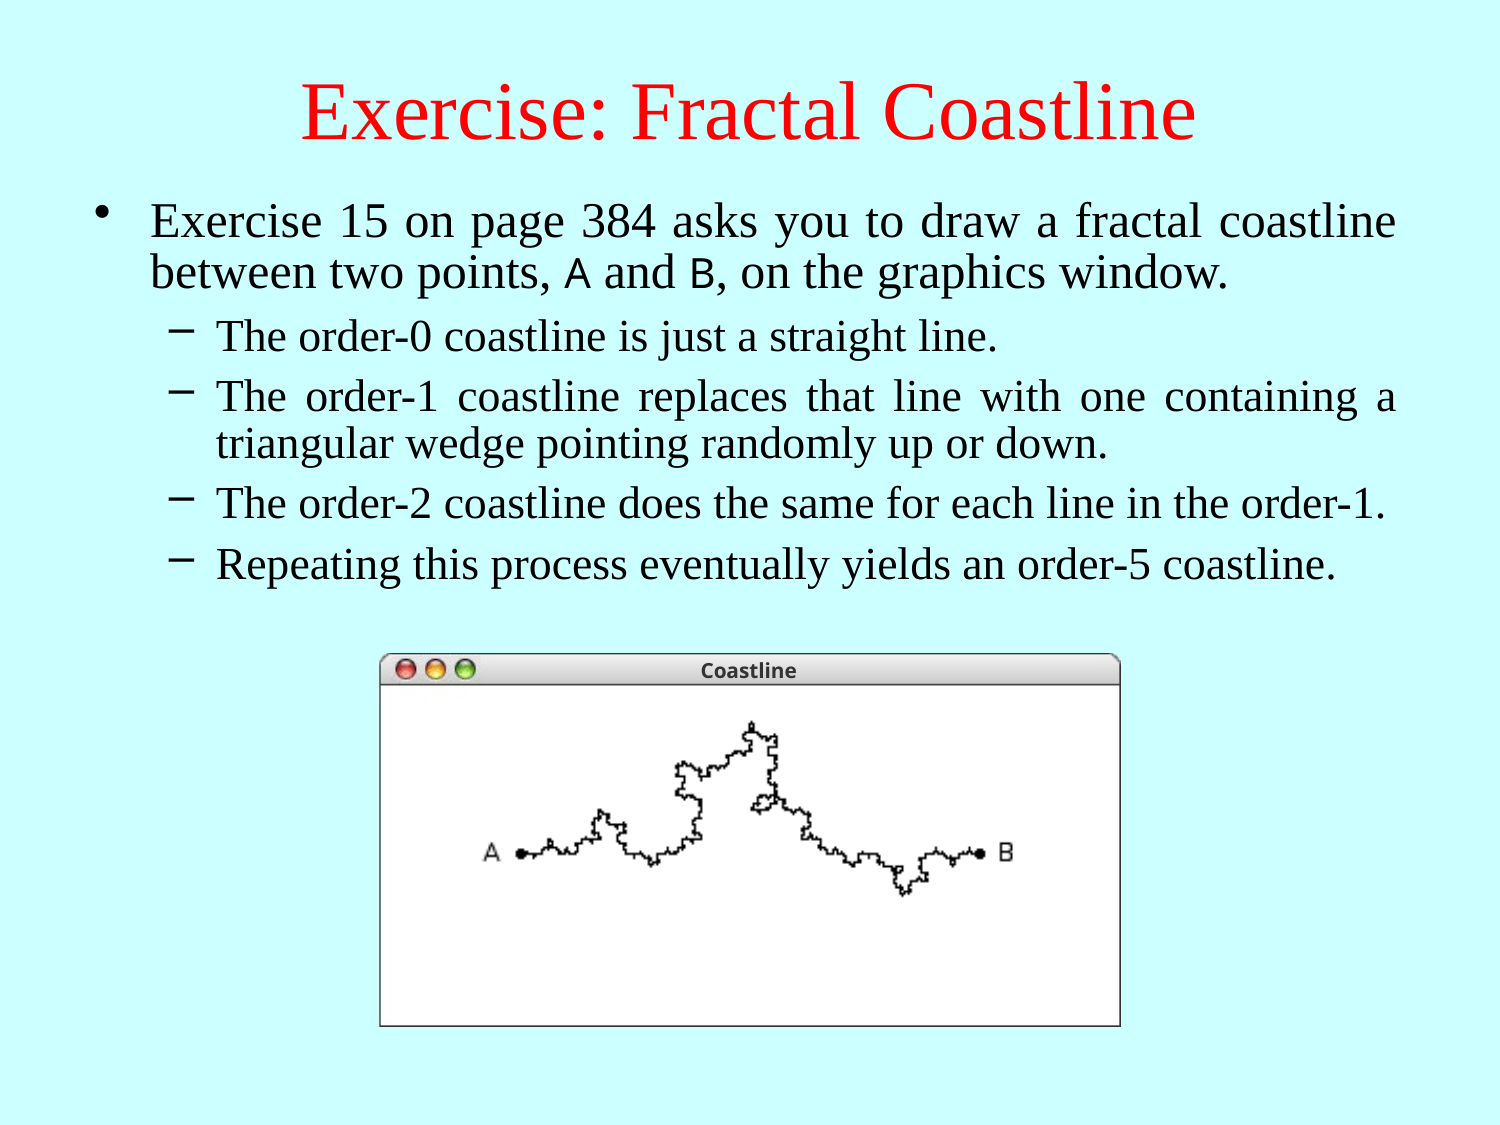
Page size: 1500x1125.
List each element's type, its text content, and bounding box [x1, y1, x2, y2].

picture [378, 653, 1122, 1028]
text_box Exercise 15 on page 384 asks you to draw a fractal coastline between two points, A and B, on the graphics window. The order-0 coastline is just a straight line. The order-1 coastline replaces that line with one containing a triangular wedge pointing randomly up or down. The order-2 coastline does the same for each line in the order-1. Repeating this process eventually yields an order-5 coastline. [79, 189, 1413, 638]
title Exercise: Fractal Coastline [0, 12, 1500, 201]
